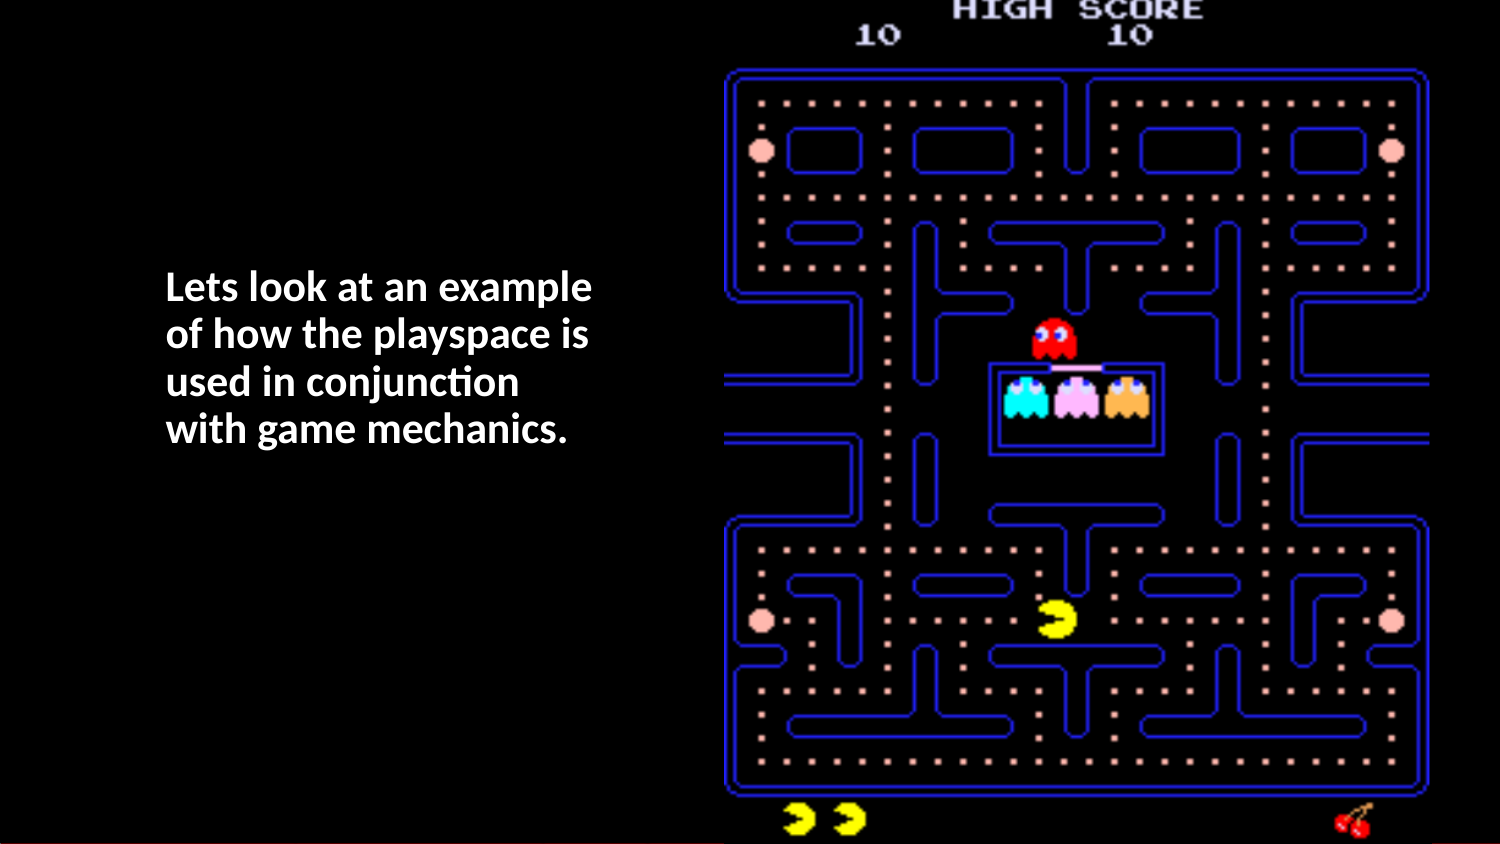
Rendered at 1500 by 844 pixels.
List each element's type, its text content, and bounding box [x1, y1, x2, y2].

text_box Lets look at an example of how the playspace is used in conjunction with game mechanics. [156, 259, 621, 785]
picture [724, 0, 1432, 844]
